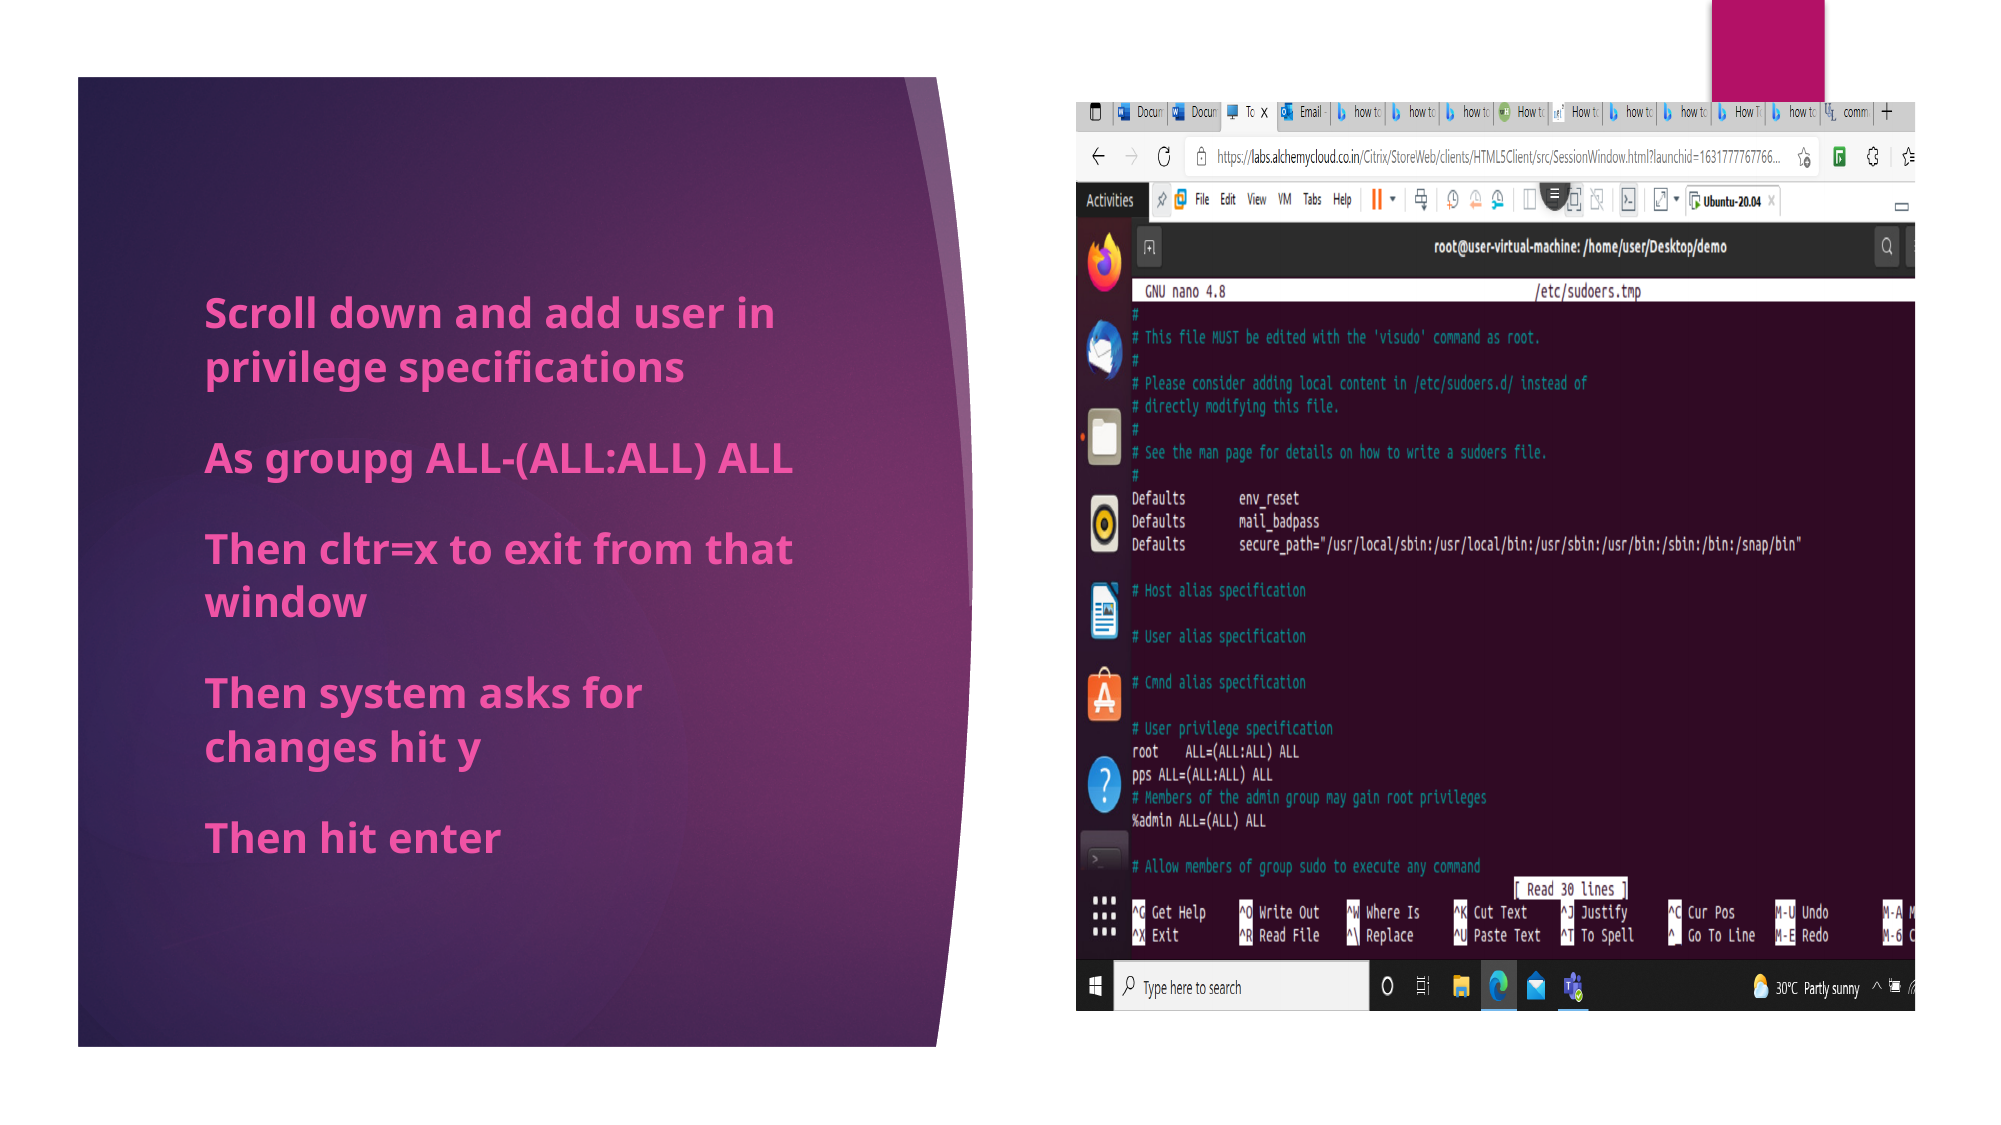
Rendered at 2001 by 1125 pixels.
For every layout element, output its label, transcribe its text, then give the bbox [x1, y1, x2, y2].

list Scroll down and add user in privilege specifications As groupg ALL-(ALL:ALL) ALL Then cltr=x to exit from that window Then system asks for changes hit y Then hit enter [189, 276, 823, 825]
picture [1075, 102, 1916, 1023]
